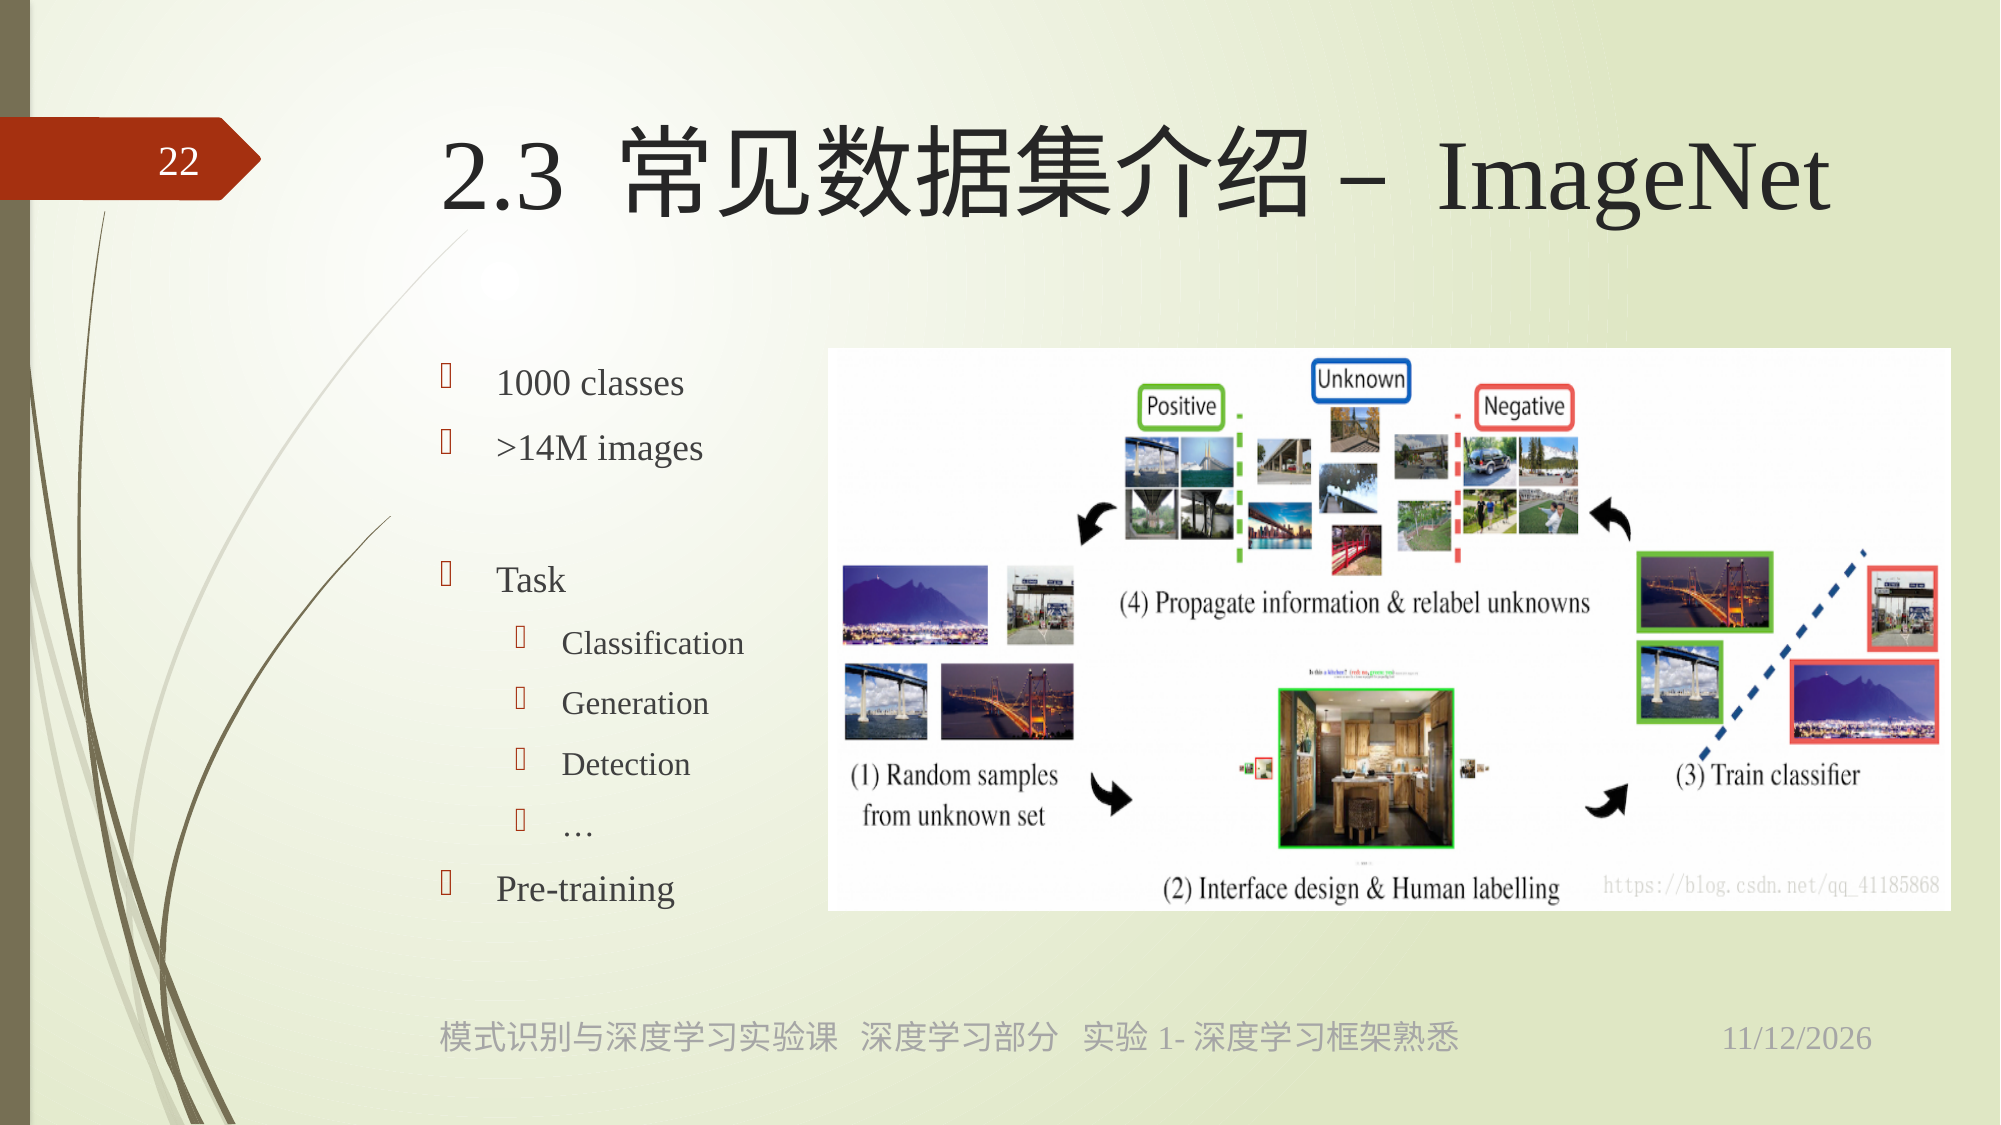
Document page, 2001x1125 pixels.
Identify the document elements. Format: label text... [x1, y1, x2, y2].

footer 模式识别与深度学习实验课 深度学习部分 实验1-深度学习框架熟悉 [424, 1006, 1675, 1067]
picture [828, 348, 1951, 912]
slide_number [1699, 1005, 1888, 1067]
title 2.3 常见数据集介绍 – ImageNet [425, 102, 1928, 313]
slide_number 22 [87, 129, 216, 190]
list 1000 classes >14M images Task Classification Generation Detection … Pre-training [424, 350, 1888, 970]
